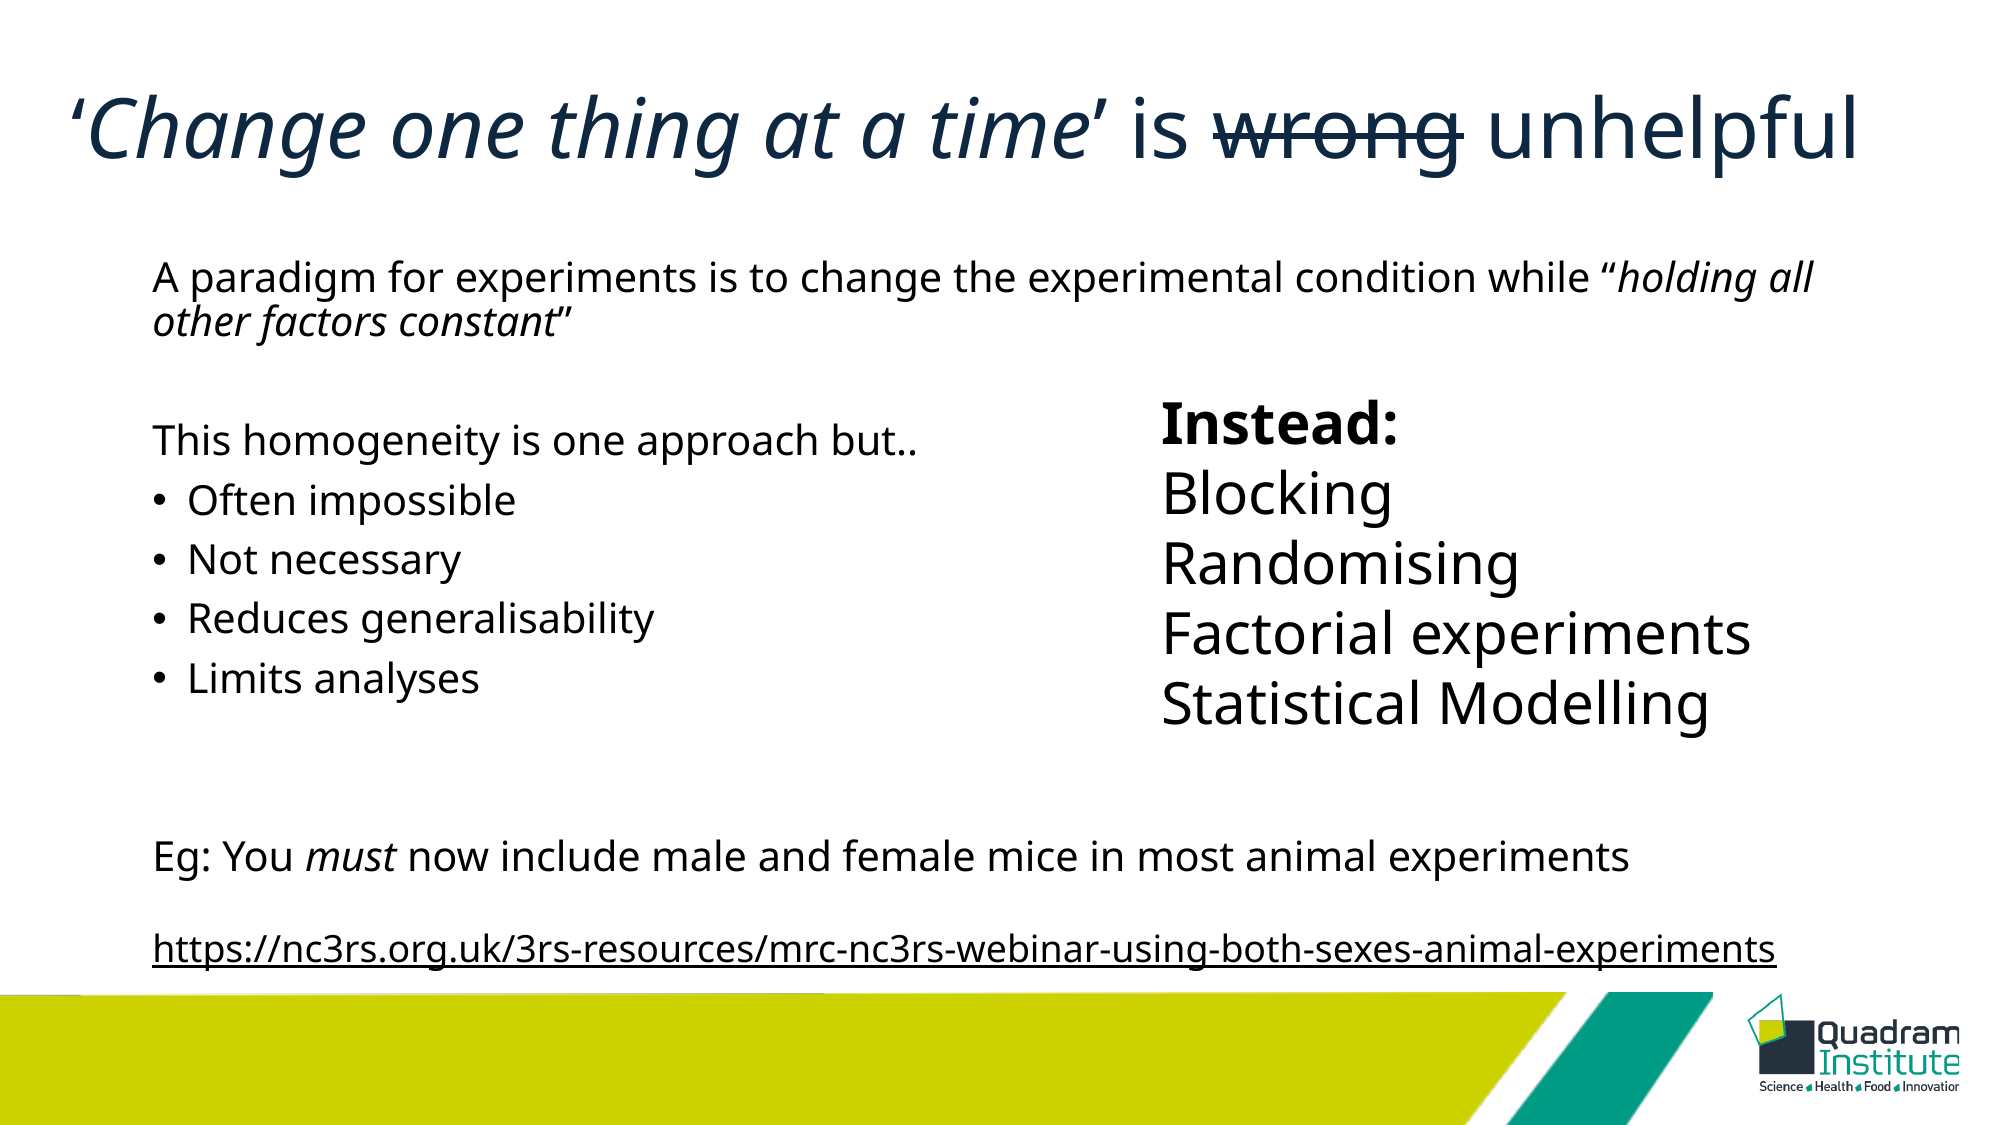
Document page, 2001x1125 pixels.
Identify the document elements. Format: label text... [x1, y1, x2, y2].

text_box Instead: Blocking Randomising Factorial experiments Statistical Modelling [1146, 378, 1768, 814]
text_box https://nc3rs.org.uk/3rs-resources/mrc-nc3rs-webinar-using-both-sexes-animal-experiments [137, 917, 1817, 984]
title ‘Change one thing at a time’ is wrong unhelpful [56, 22, 2000, 240]
list A paradigm for experiments is to change the experimental condition while “holding all other factors constant” This homogeneity is one approach but.. Often impossible Not necessary Reduces generalisability Limits analyses Eg: You must now include male and female mice in most animal experiments [137, 249, 1863, 890]
